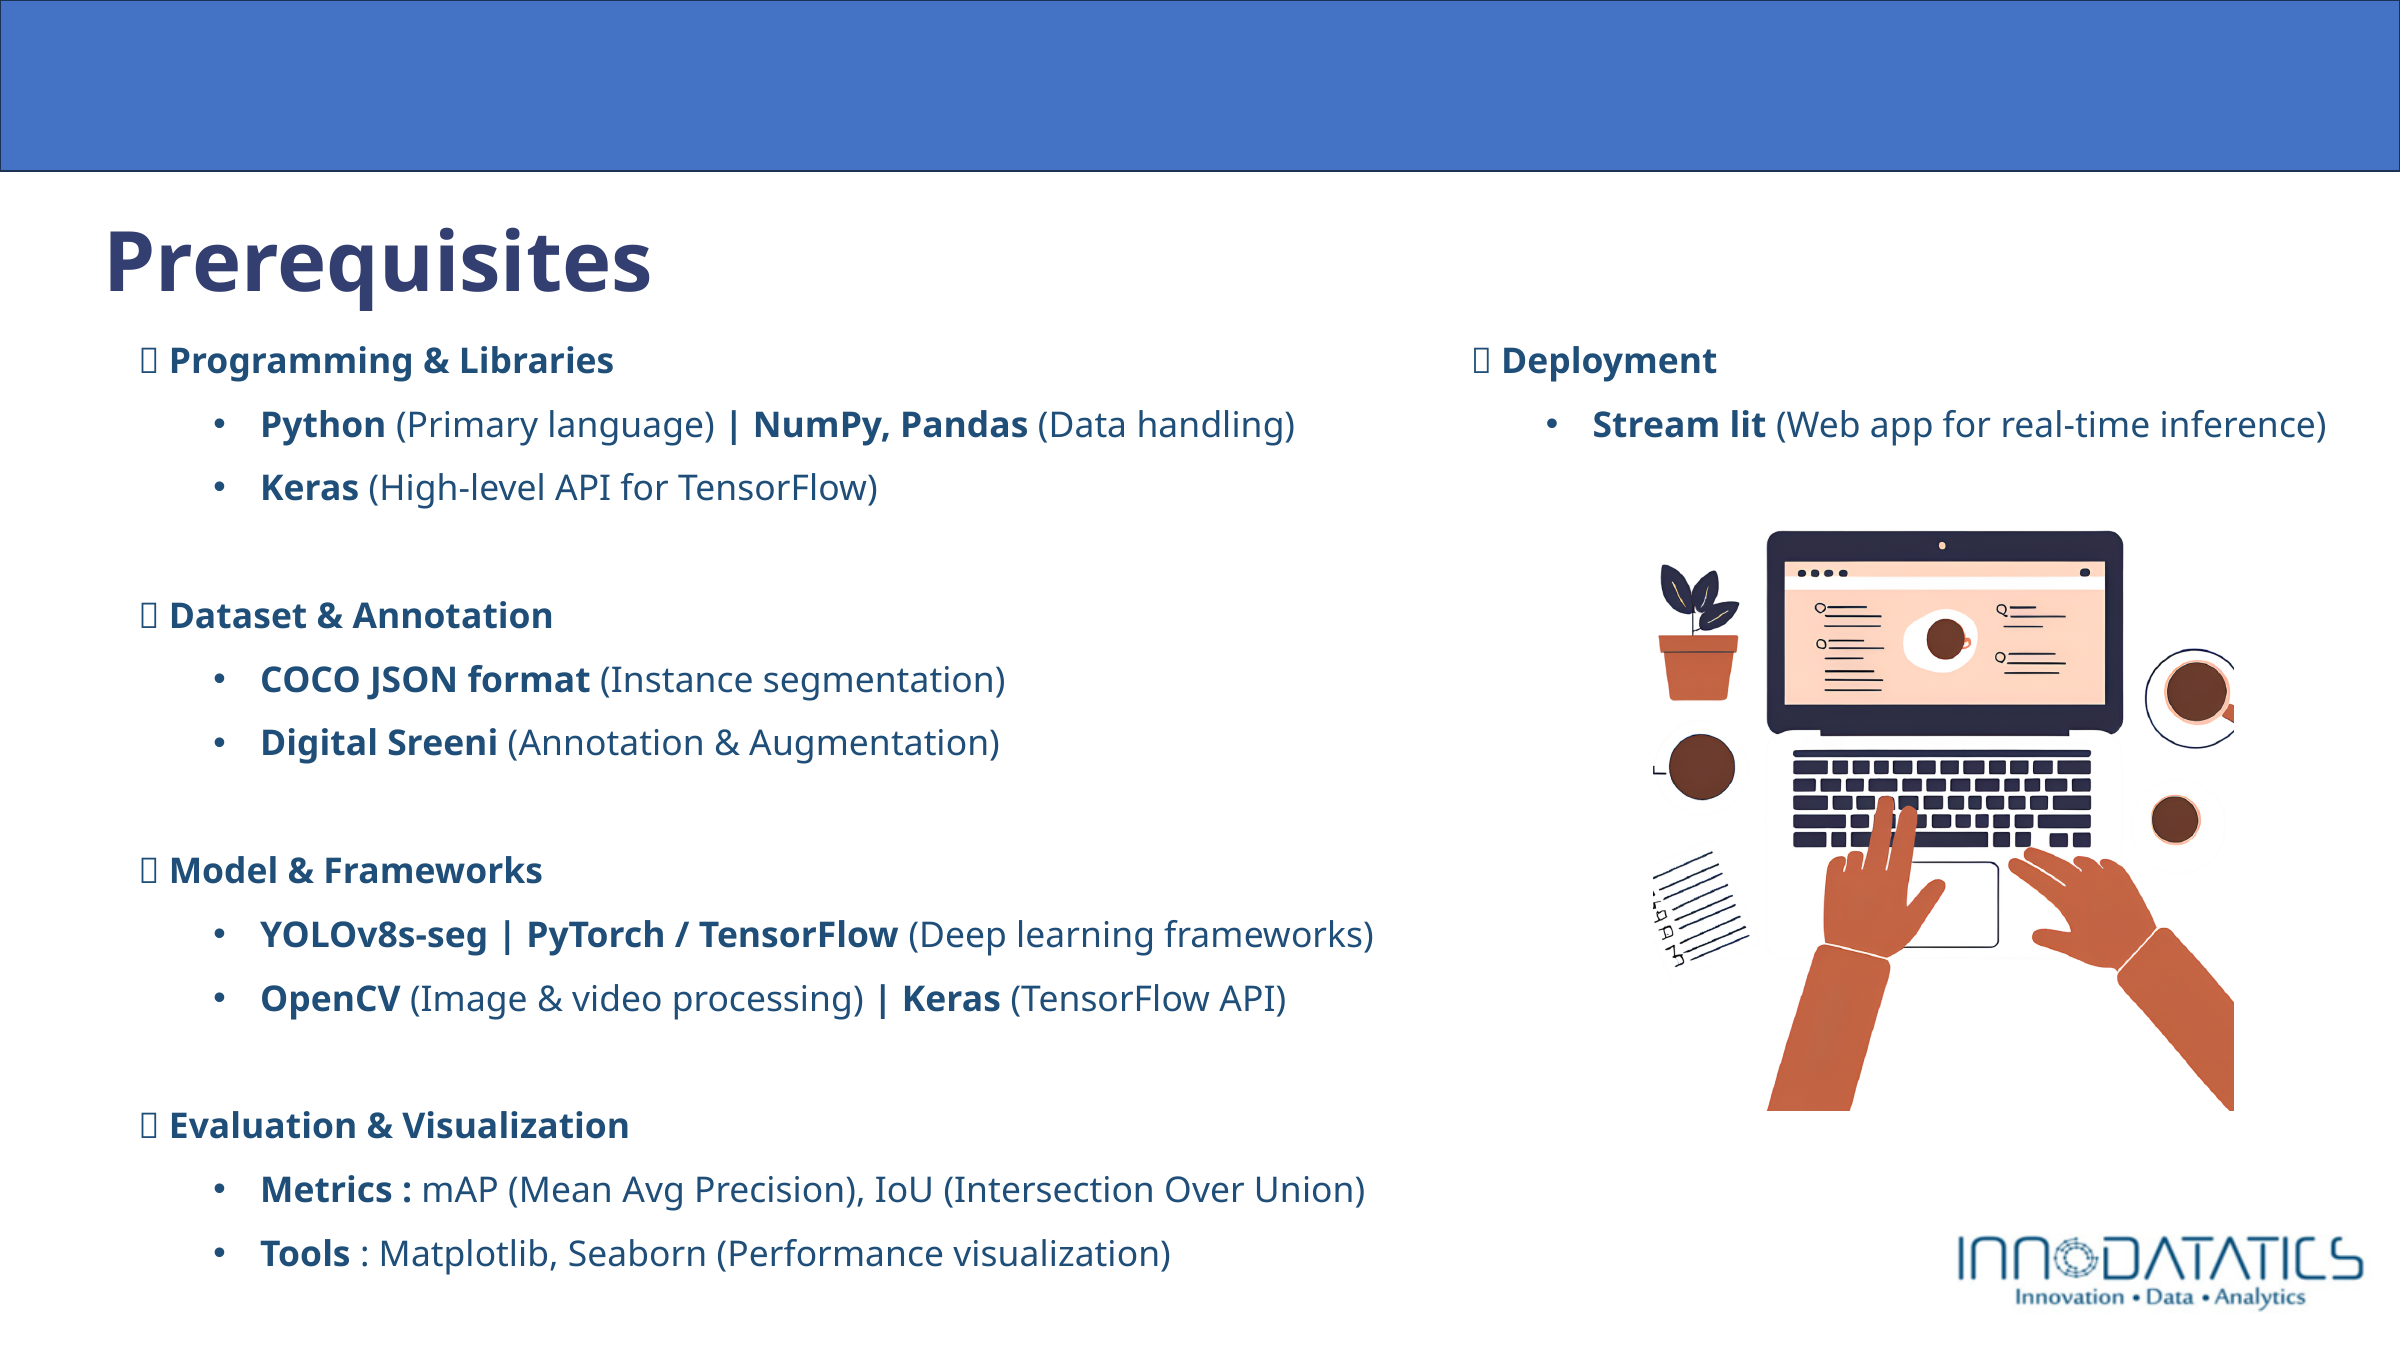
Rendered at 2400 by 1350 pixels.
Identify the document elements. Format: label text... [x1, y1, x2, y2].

picture [1956, 1205, 2389, 1339]
picture [1653, 530, 2234, 1111]
text_box Prerequisites [103, 192, 1132, 310]
text_box 📌 Programming & Libraries Python (Primary language) | NumPy, Pandas (Data handling) Keras (High-level API for TensorFlow) 📌 Dataset & Annotation COCO JSON format (Instance segmentation) Digital Sreeni (Annotation & Augmentation) 📌 Model & Frameworks YOLOv8s-seg | PyTorch / TensorFlow (Deep learning frameworks) OpenCV (Image & video processing) | Keras (TensorFlow API) 📌 Evaluation & Visualization Metrics : mAP (Mean Avg Precision), IoU (Intersection Over Union) Tools : Matplotlib, Seaborn (Performance visualization) [123, 309, 1457, 1281]
text_box [0, 0, 2400, 172]
text_box 📌 Deployment Stream lit (Web app for real-time inference) [1456, 309, 2346, 494]
